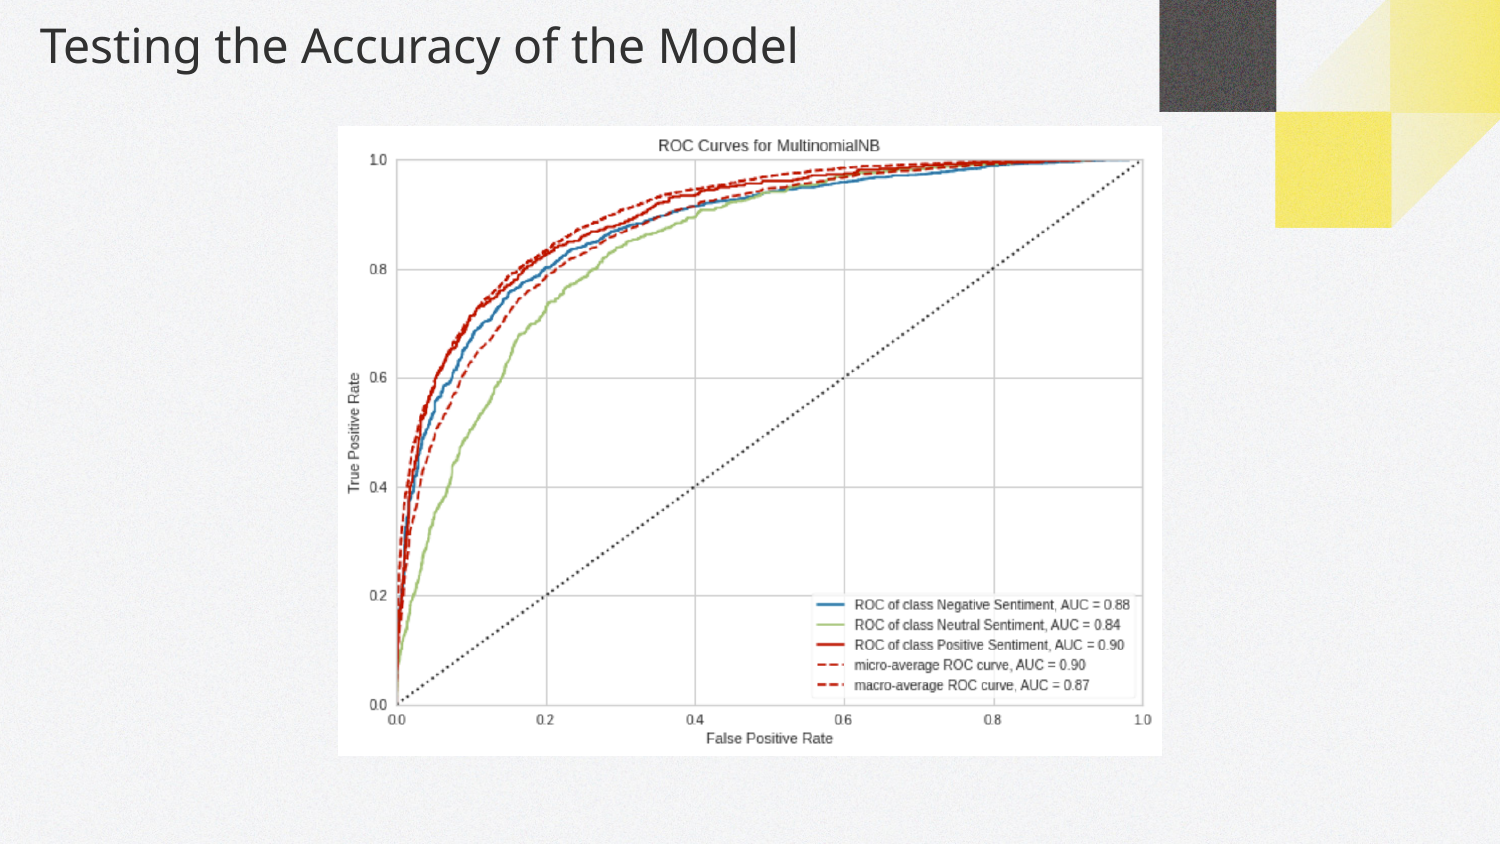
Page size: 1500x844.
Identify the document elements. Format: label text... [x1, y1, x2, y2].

title Testing the Accuracy of the Model [24, 0, 1287, 88]
picture [0, 0, 1500, 844]
